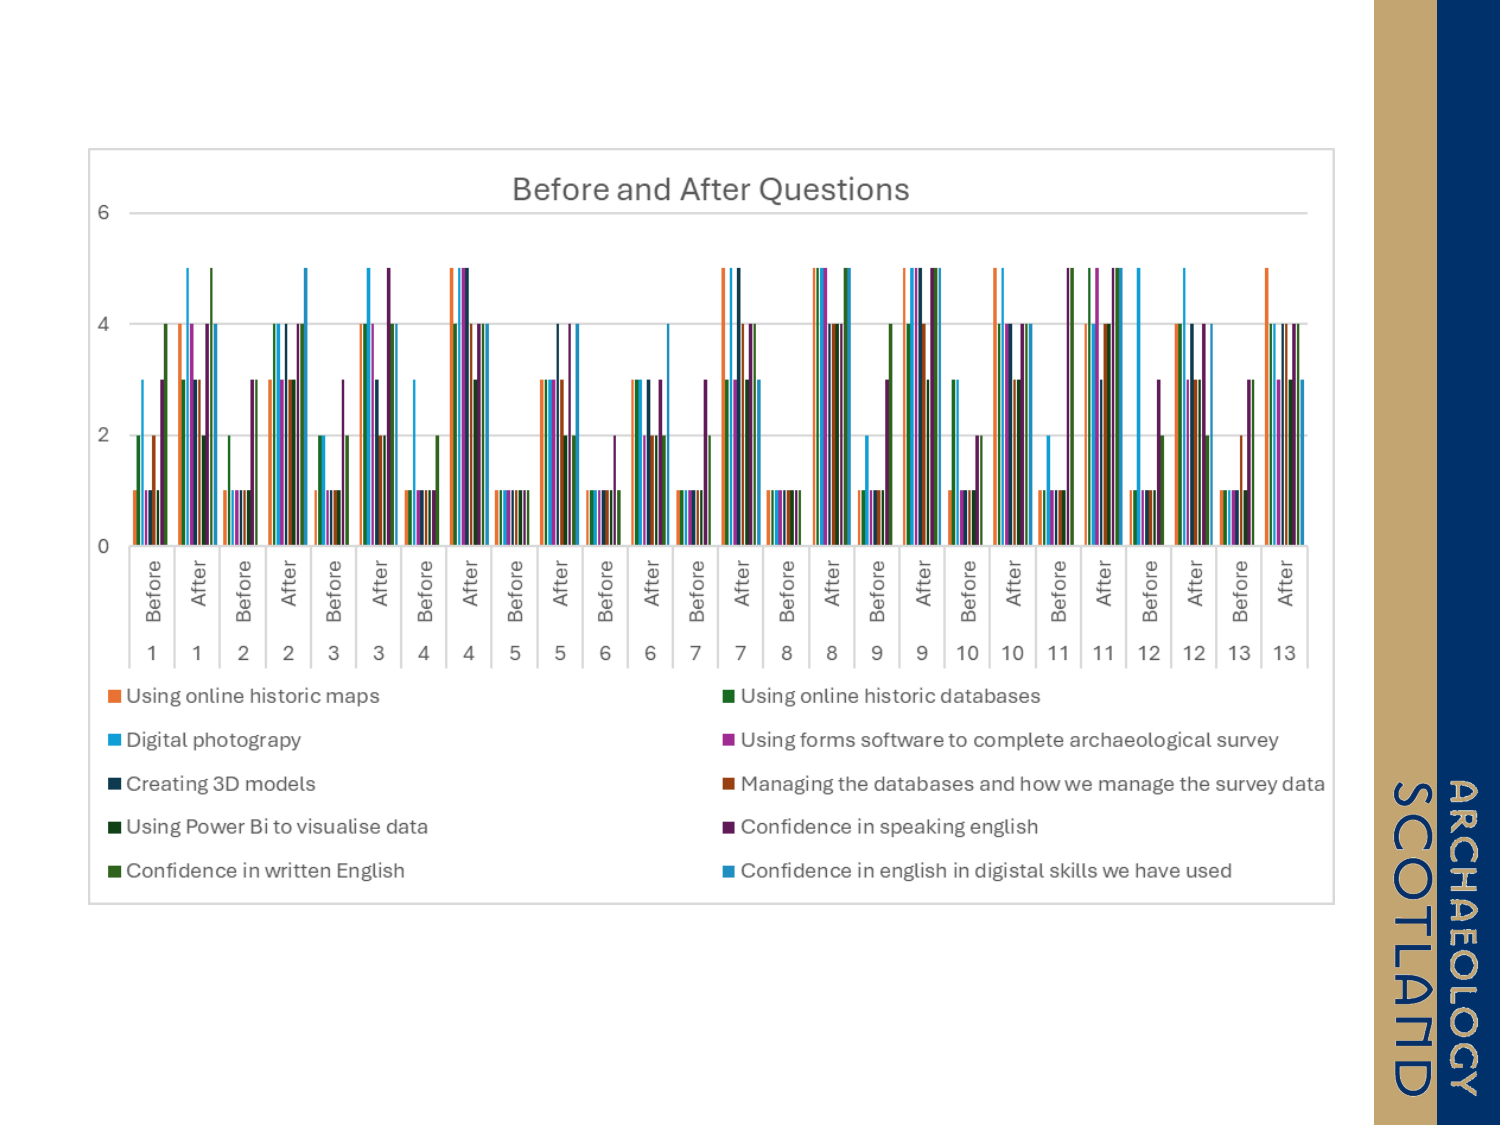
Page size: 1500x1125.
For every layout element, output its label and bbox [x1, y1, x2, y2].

list [88, 148, 1335, 905]
picture [1368, 753, 1500, 1125]
